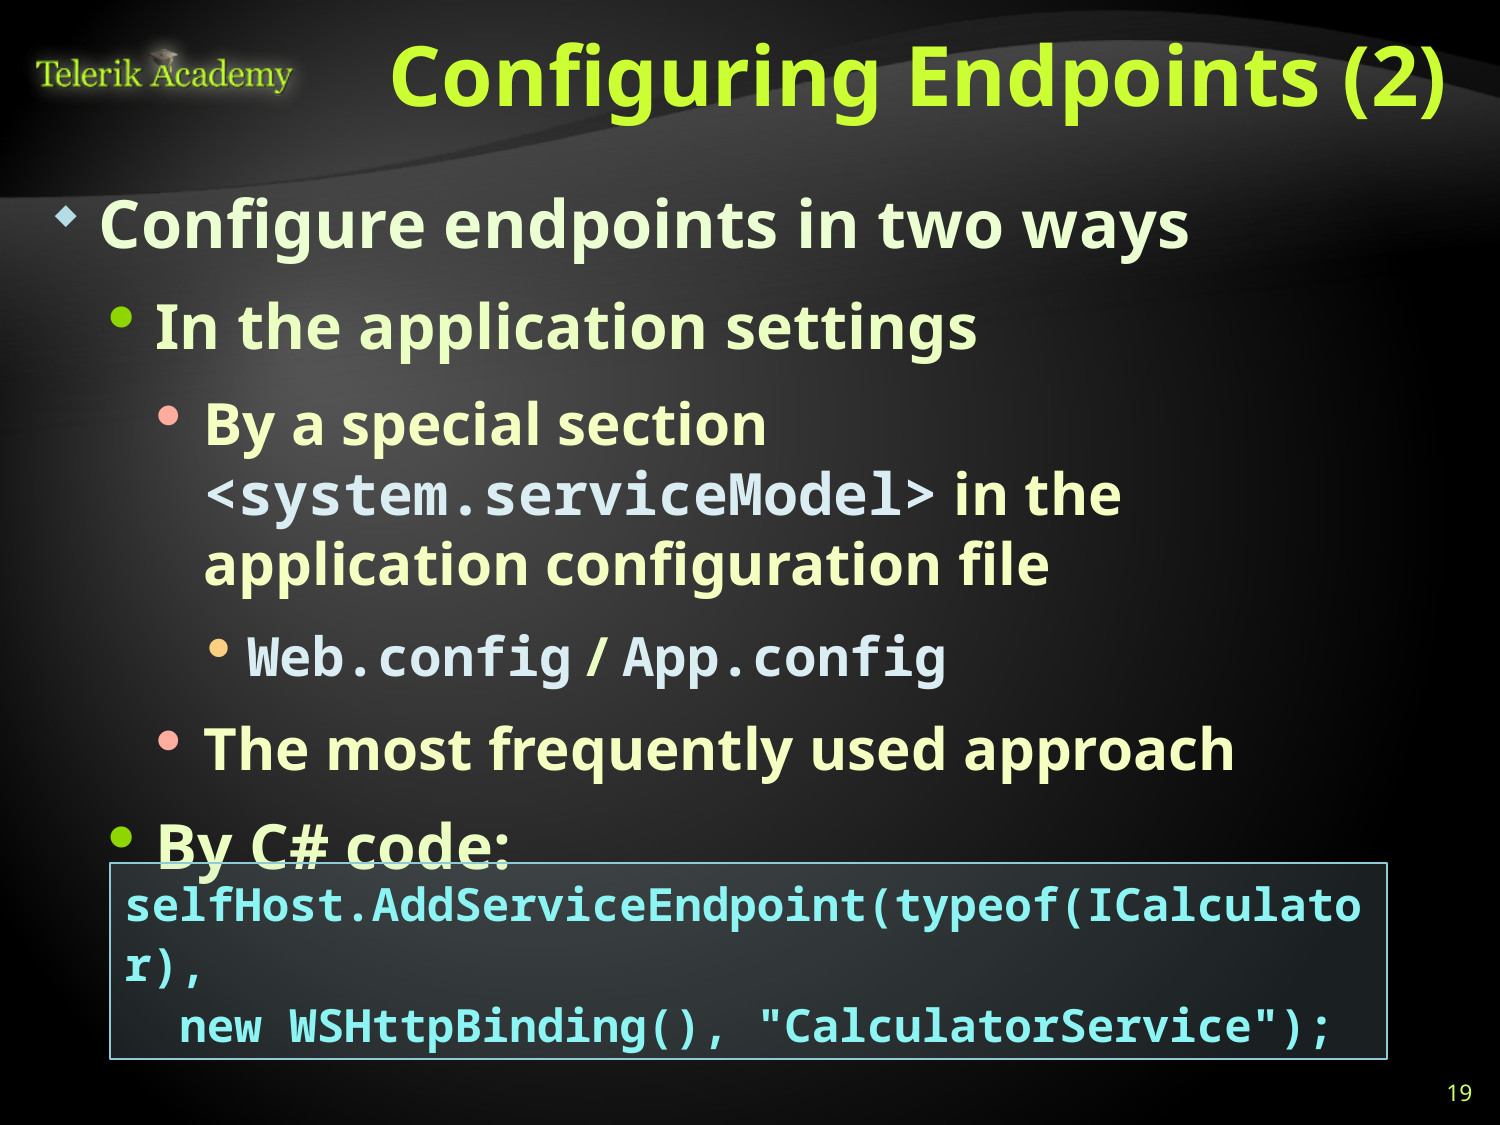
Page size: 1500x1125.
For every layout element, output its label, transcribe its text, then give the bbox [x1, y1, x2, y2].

title Configuring Endpoints (2) [300, 12, 1463, 150]
list Configure endpoints in two ways In the application settings By a special section <system.serviceModel> in the application configuration file Web.config / App.config The most frequently used approach By C# code: [37, 174, 1463, 1100]
text_box selfHost.AddServiceEndpoint(typeof(ICalculator), new WSHttpBinding(), "CalculatorService"); [109, 862, 1388, 1059]
picture [0, 0, 1500, 1125]
slide_number 19 [1412, 1074, 1488, 1113]
